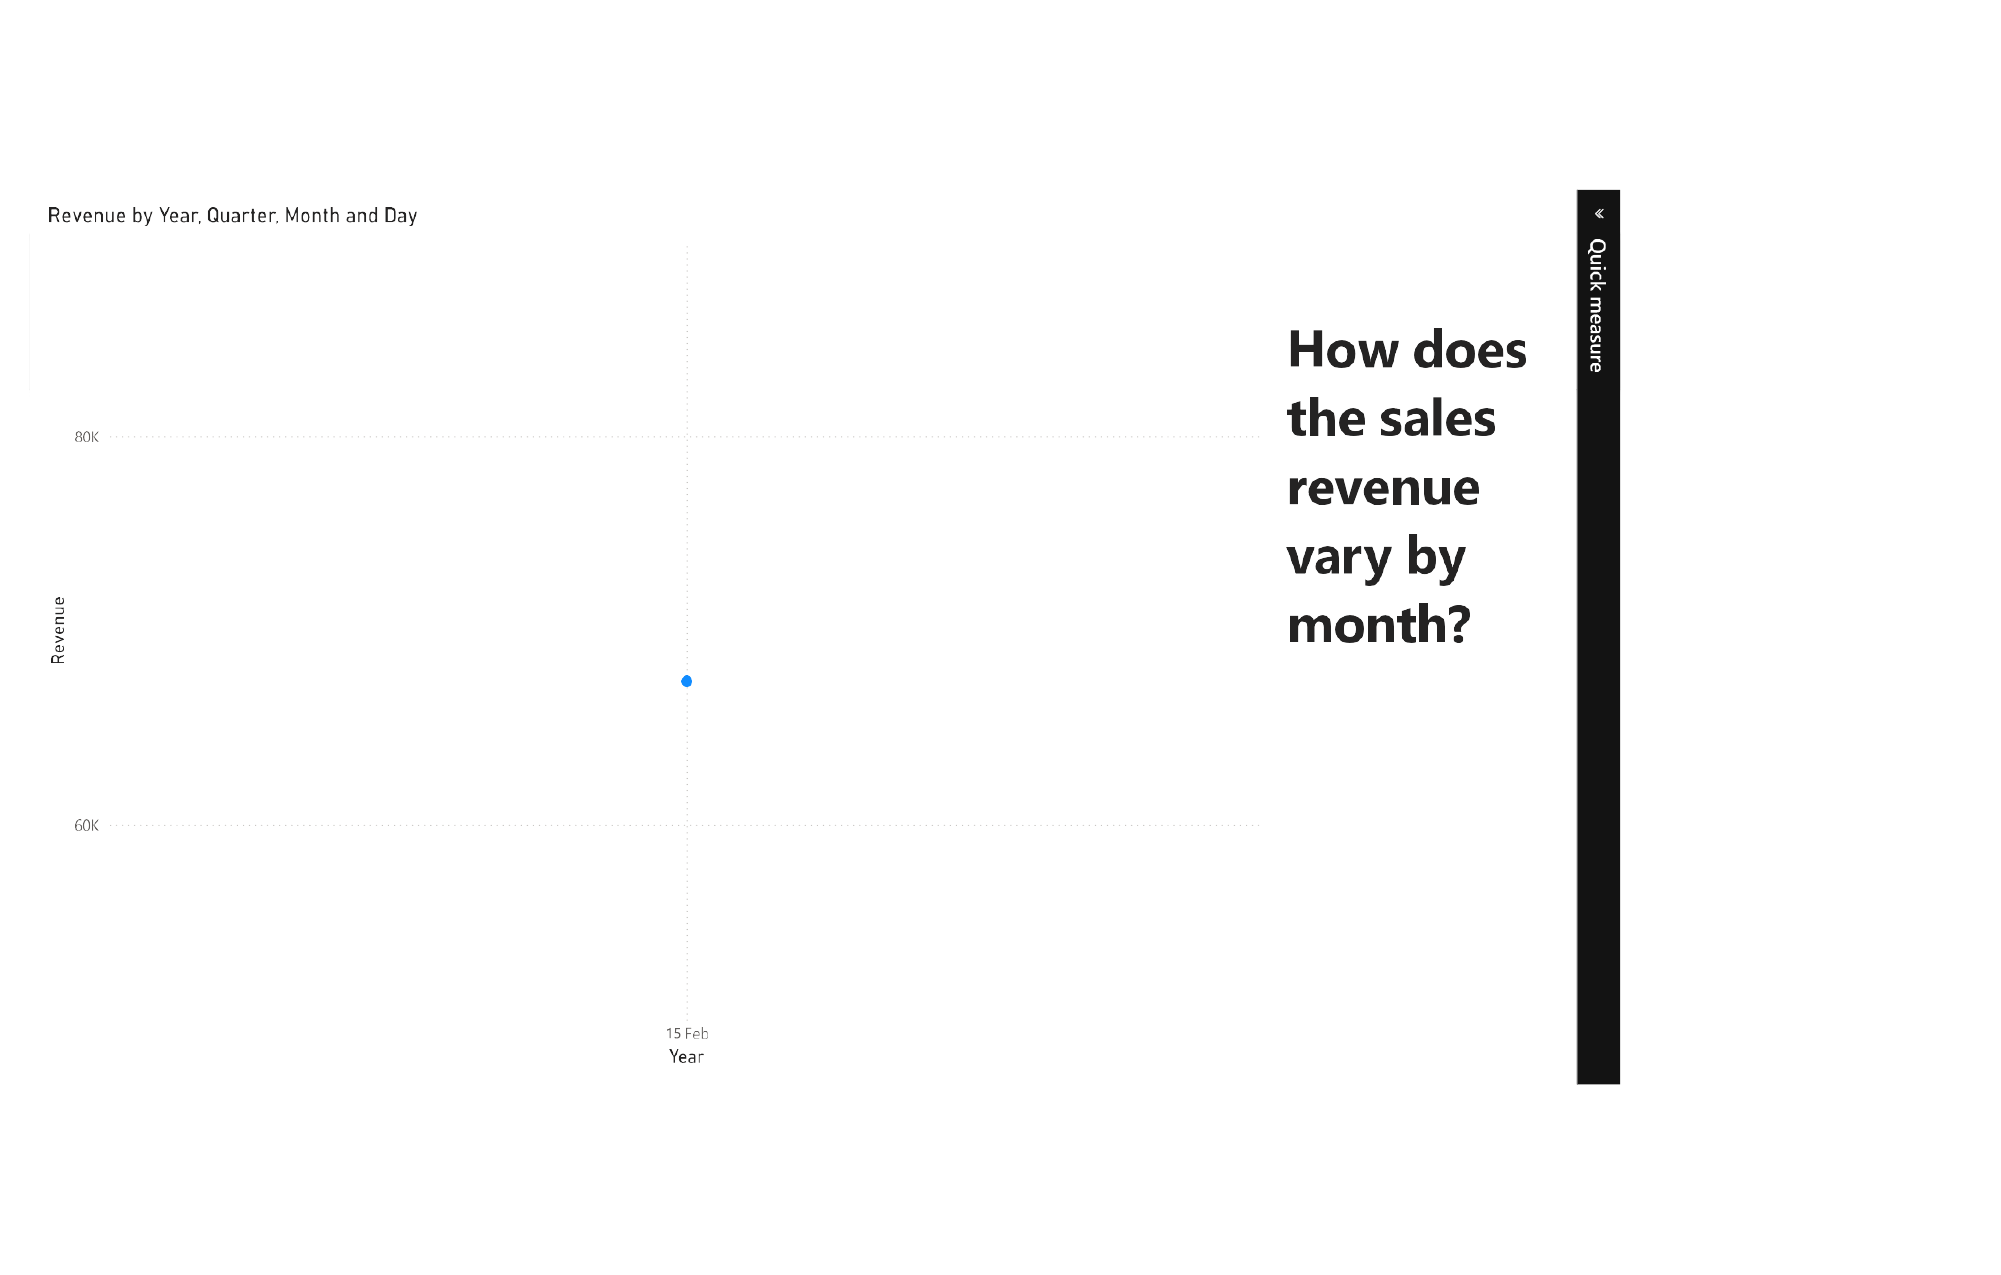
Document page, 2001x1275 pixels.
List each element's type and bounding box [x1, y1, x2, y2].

text_box [1286, 546, 1393, 586]
text_box [1287, 396, 1365, 437]
text_box [1414, 328, 1526, 368]
picture [680, 675, 693, 687]
picture [74, 819, 99, 831]
picture [669, 1049, 704, 1063]
picture [1409, 534, 1467, 586]
text_box [1290, 330, 1399, 368]
text_box [1289, 477, 1480, 506]
picture [74, 430, 99, 442]
picture [49, 206, 417, 226]
text_box [1397, 603, 1470, 643]
text_box [1289, 615, 1392, 644]
text_box [1576, 189, 1621, 1085]
picture [50, 597, 64, 663]
text_box [666, 1027, 708, 1039]
text_box [1381, 396, 1495, 437]
